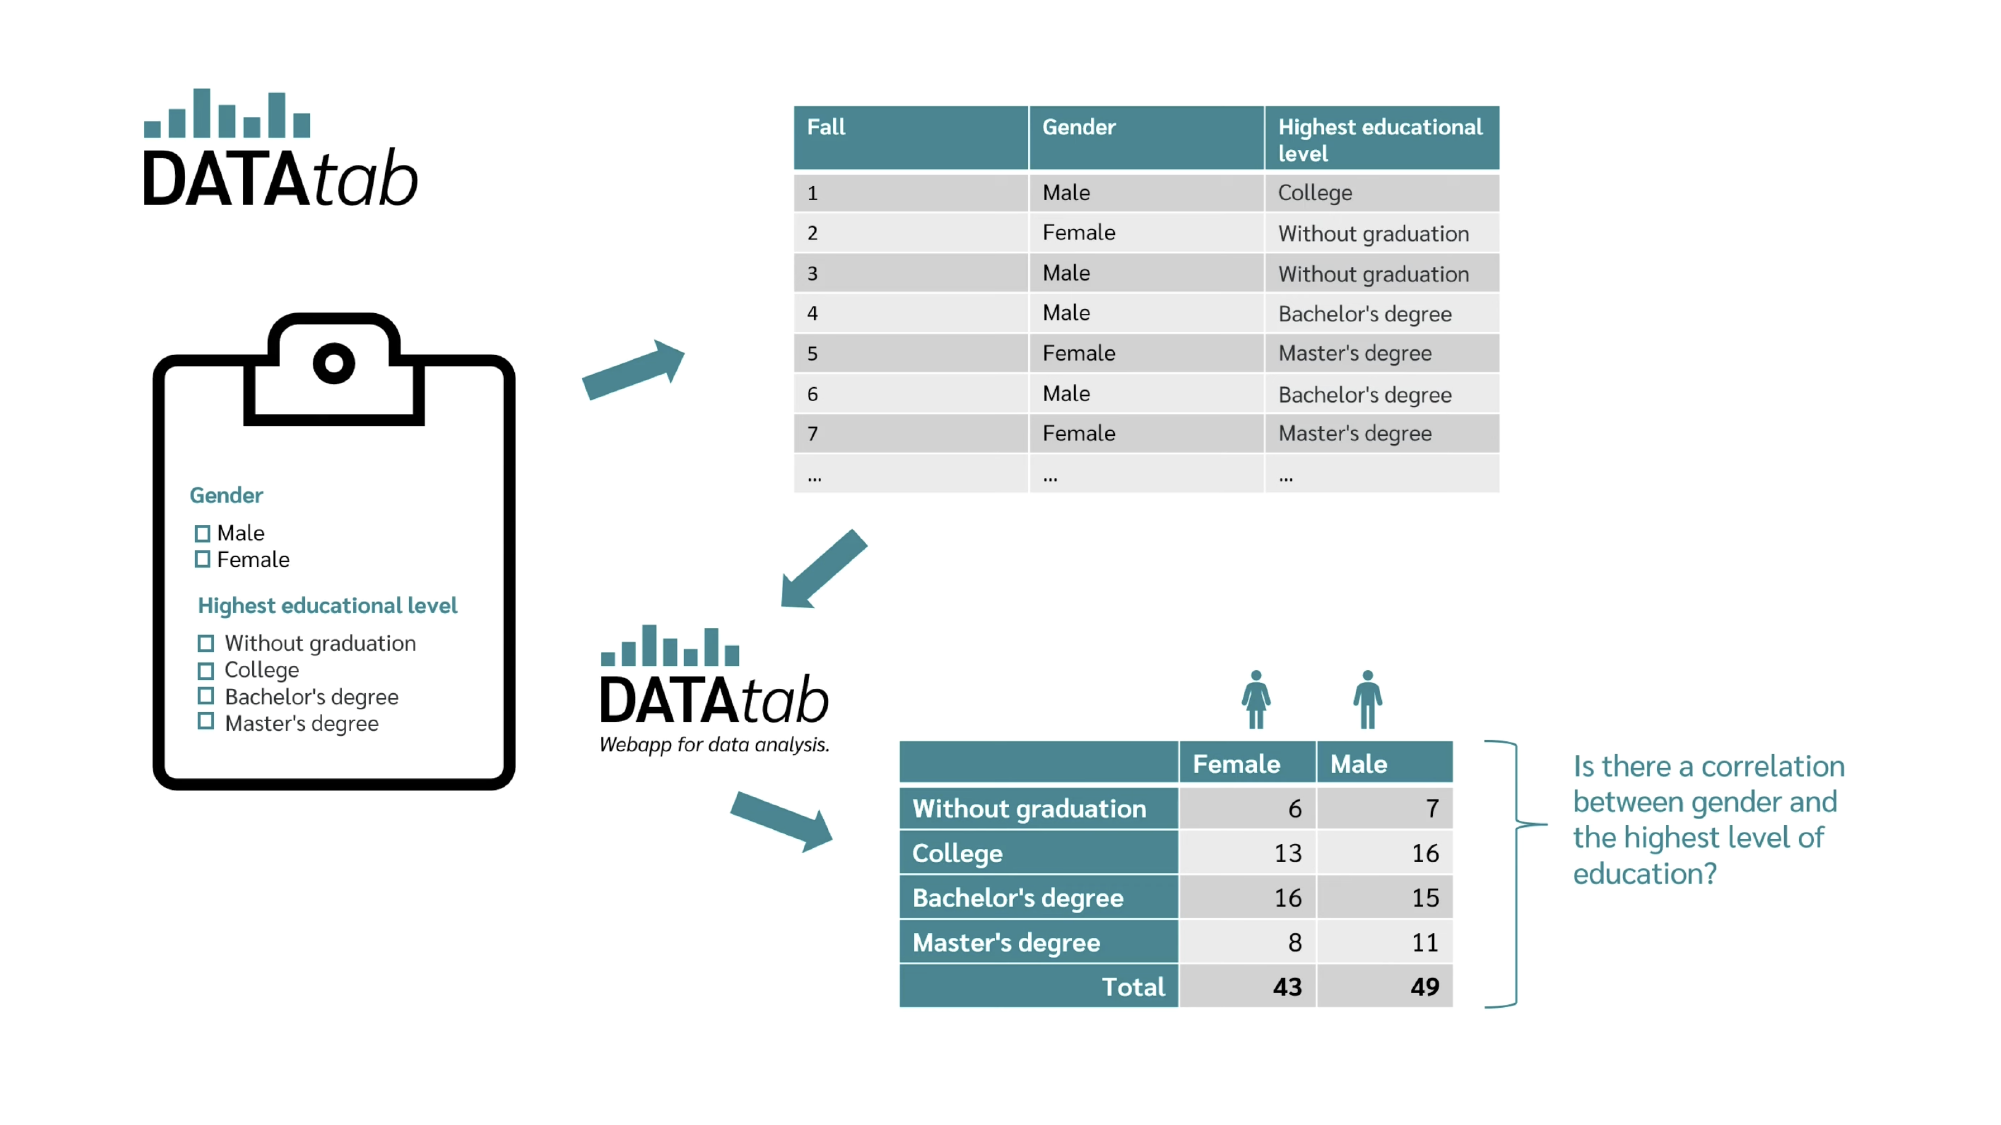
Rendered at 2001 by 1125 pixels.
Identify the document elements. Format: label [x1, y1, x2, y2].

list [93, 59, 1862, 1038]
